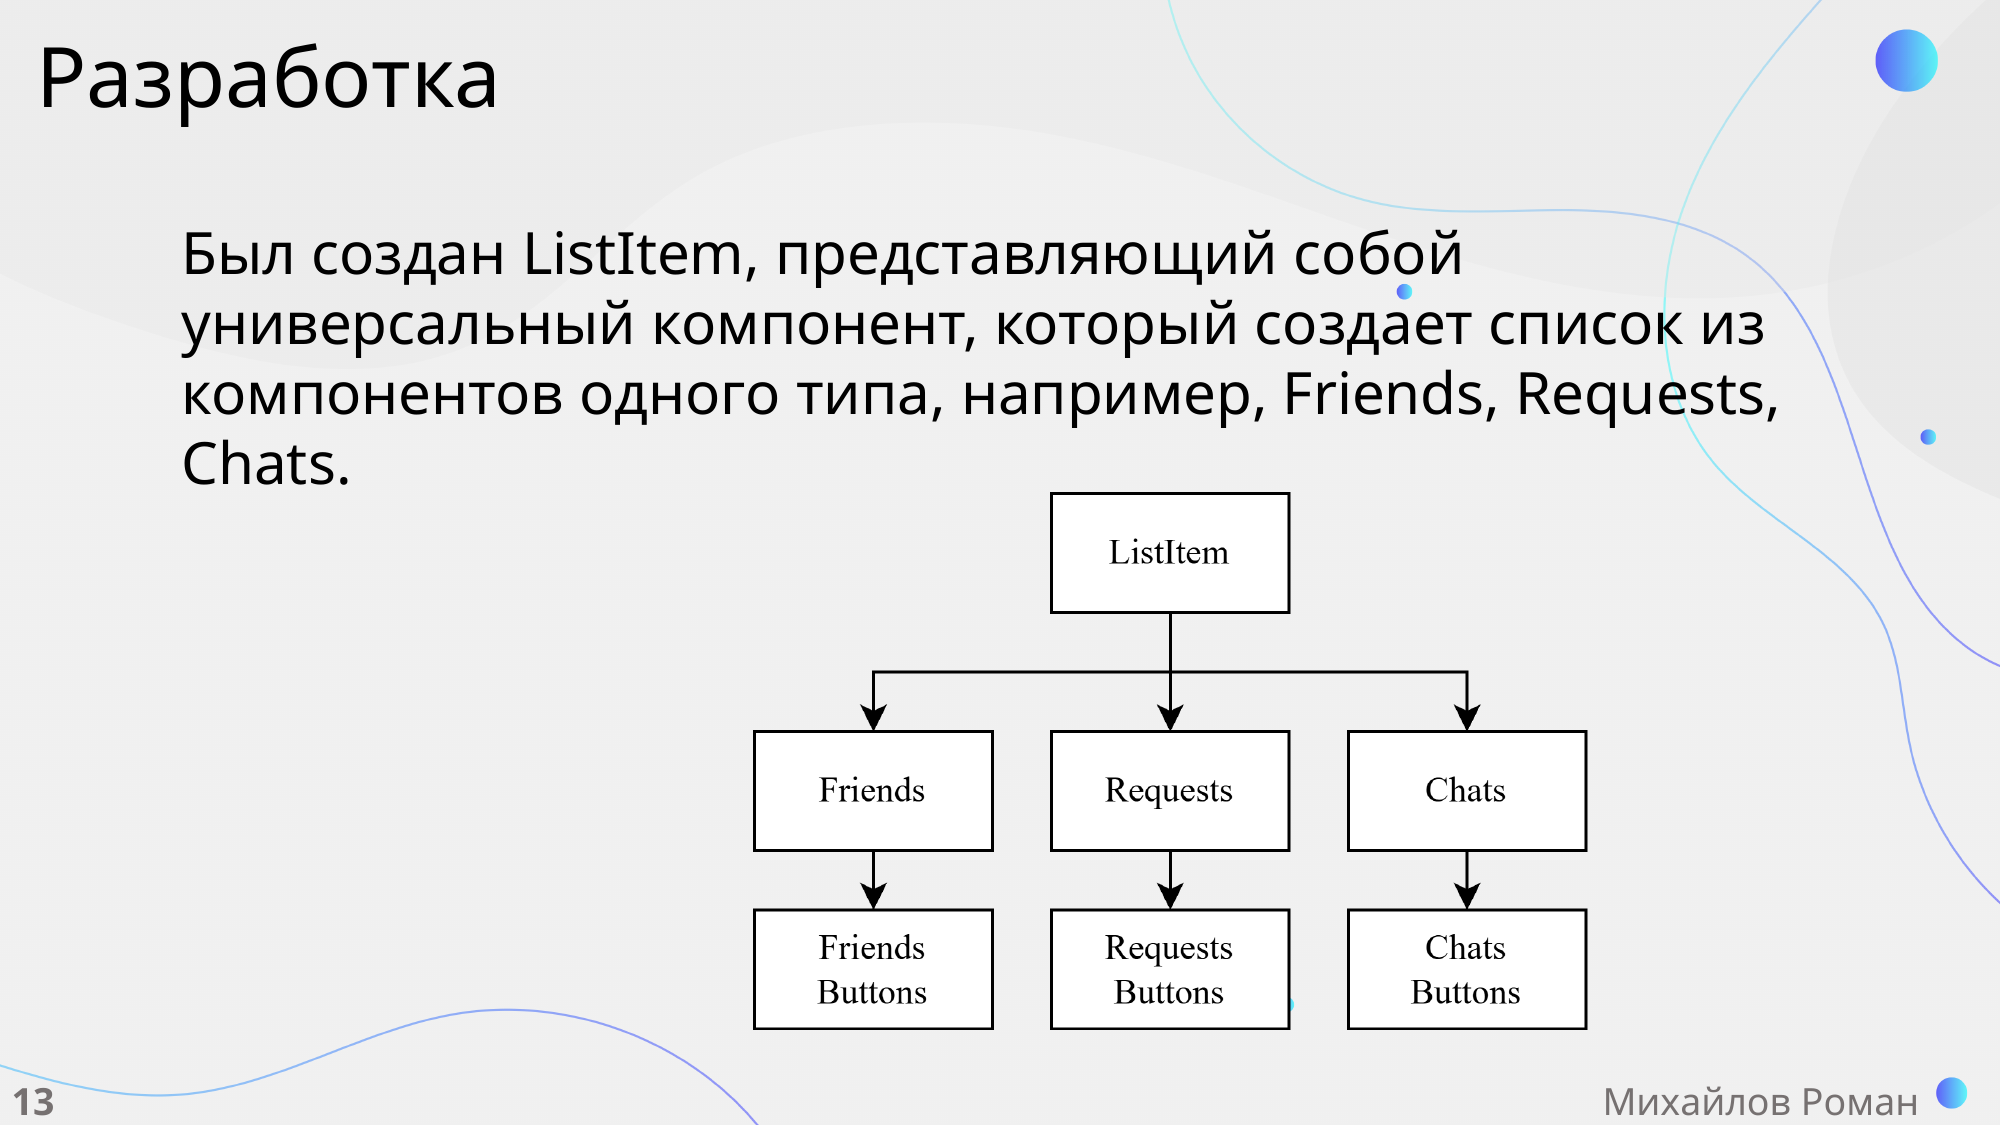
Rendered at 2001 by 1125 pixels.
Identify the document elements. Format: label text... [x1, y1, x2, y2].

picture [0, 0, 2000, 1125]
text_box Разработка [21, 16, 1605, 132]
text_box Был создан ListItem, представляющий собой универсальный компонент, который создает список из компонентов одного типа, например, Friends, Requests, Chats. [166, 208, 1930, 504]
table_header Михайлов Роман [352, 1067, 1935, 1125]
table_header 13 [0, 1067, 352, 1125]
